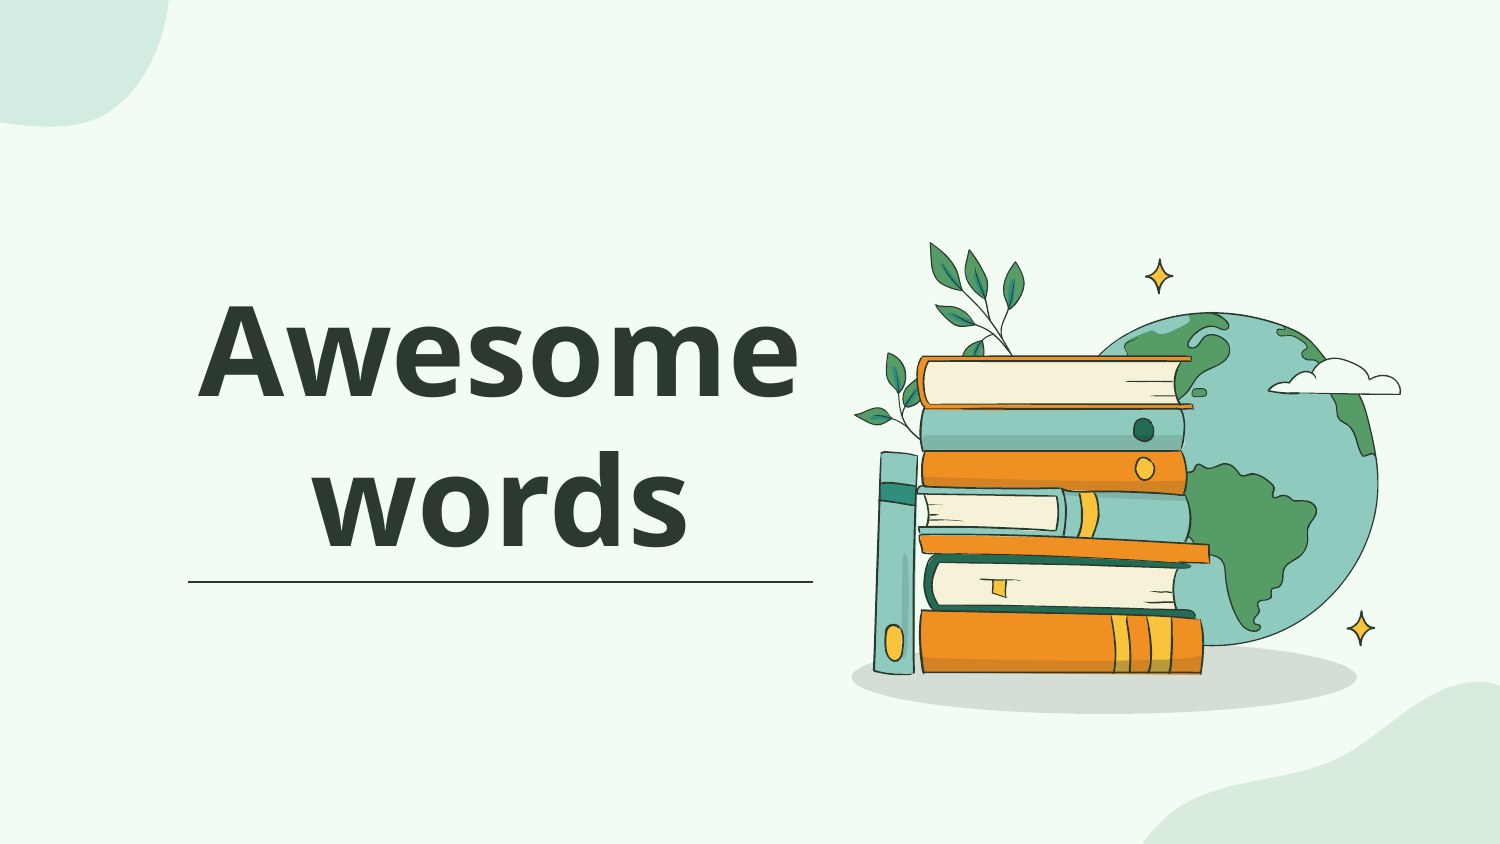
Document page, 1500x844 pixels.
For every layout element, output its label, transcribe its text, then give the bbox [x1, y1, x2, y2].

title Awesome words [116, 261, 835, 582]
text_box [840, 215, 1402, 715]
